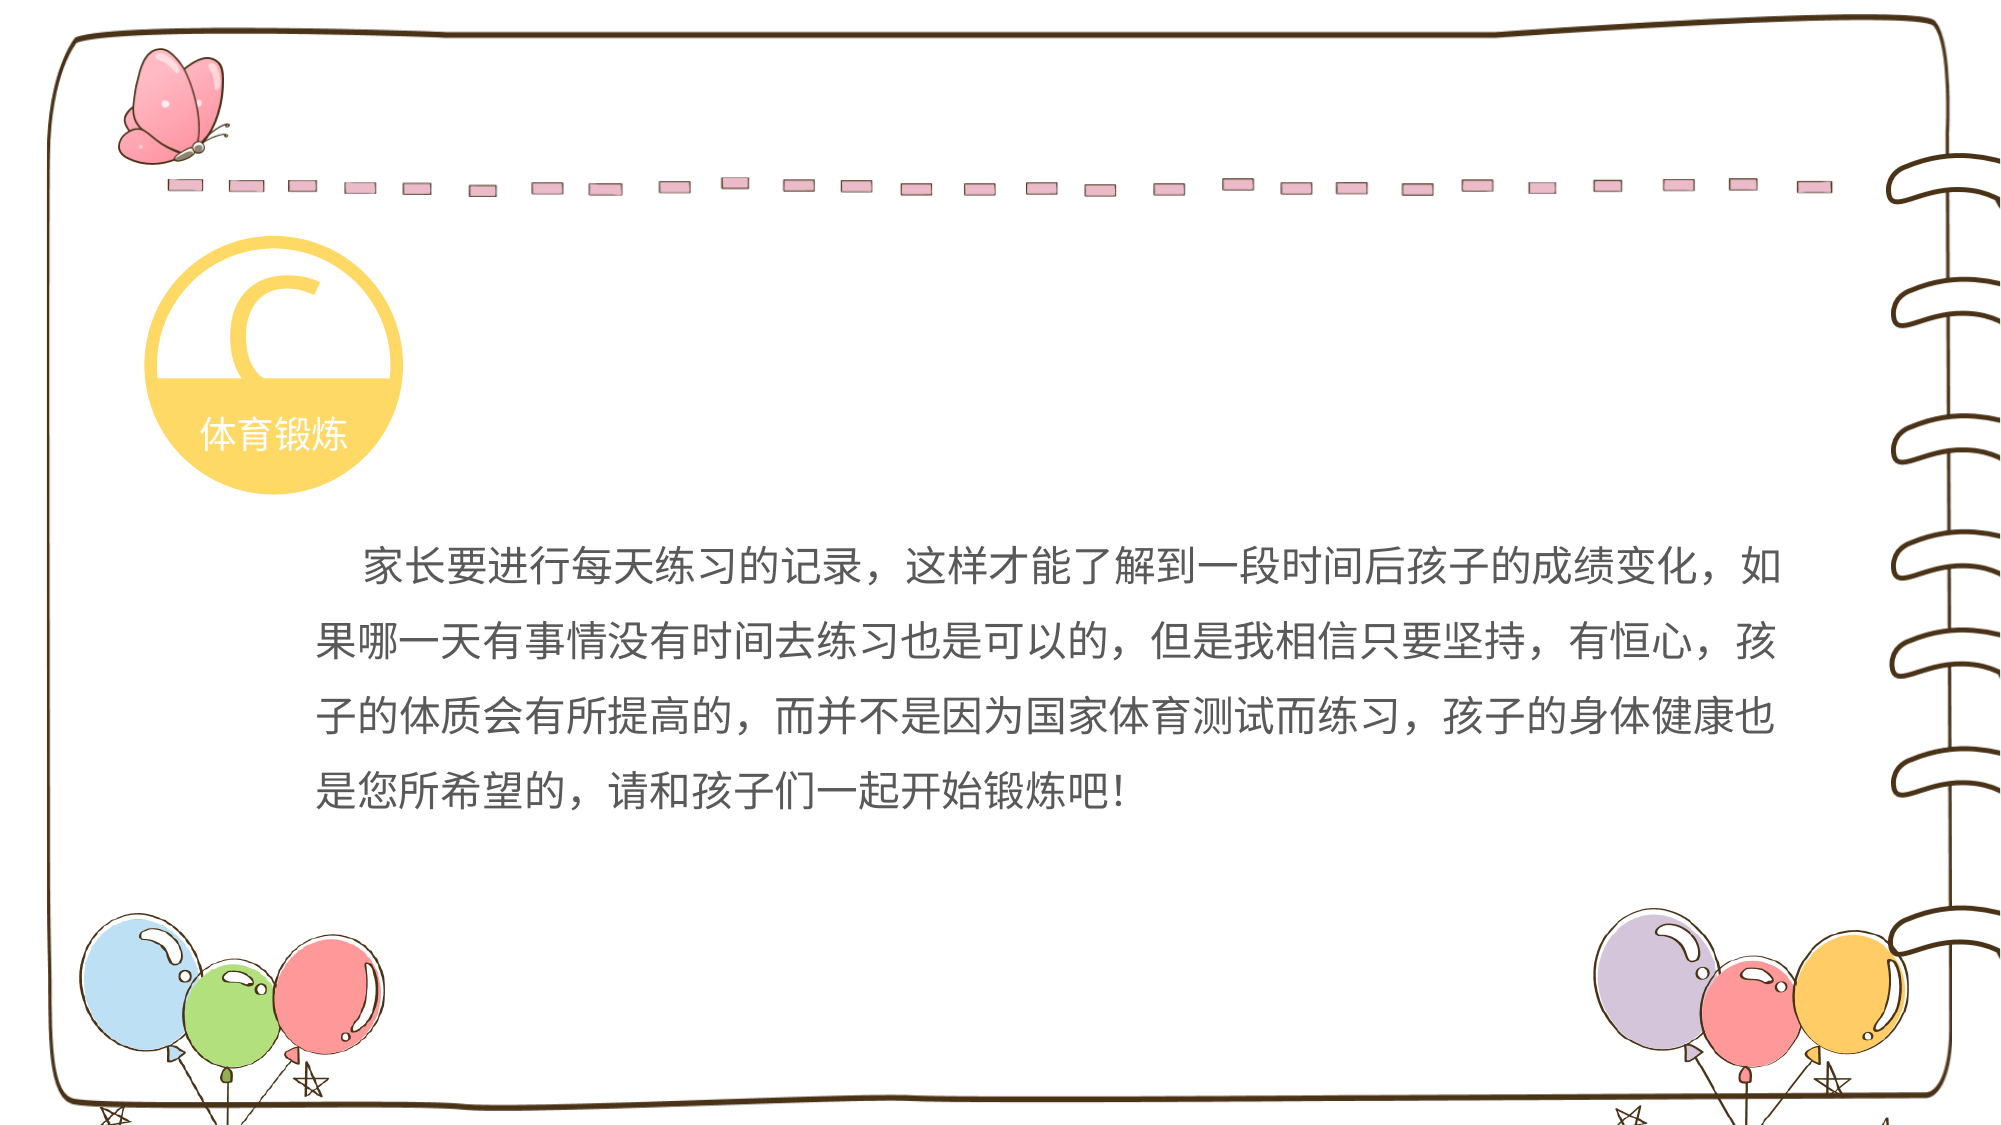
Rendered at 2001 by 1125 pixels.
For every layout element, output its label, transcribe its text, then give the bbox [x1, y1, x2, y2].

picture [46, 14, 2001, 1125]
text_box 家长要进行每天练习的记录，这样才能了解到一段时间后孩子的成绩变化，如果哪一天有事情没有时间去练习也是可以的，但是我相信只要坚持，有恒心，孩子的体质会有所提高的，而并不是因为国家体育测试而练习，孩子的身体健康也是您所希望的，请和孩子们一起开始锻炼吧！ [300, 507, 1824, 823]
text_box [150, 242, 397, 489]
